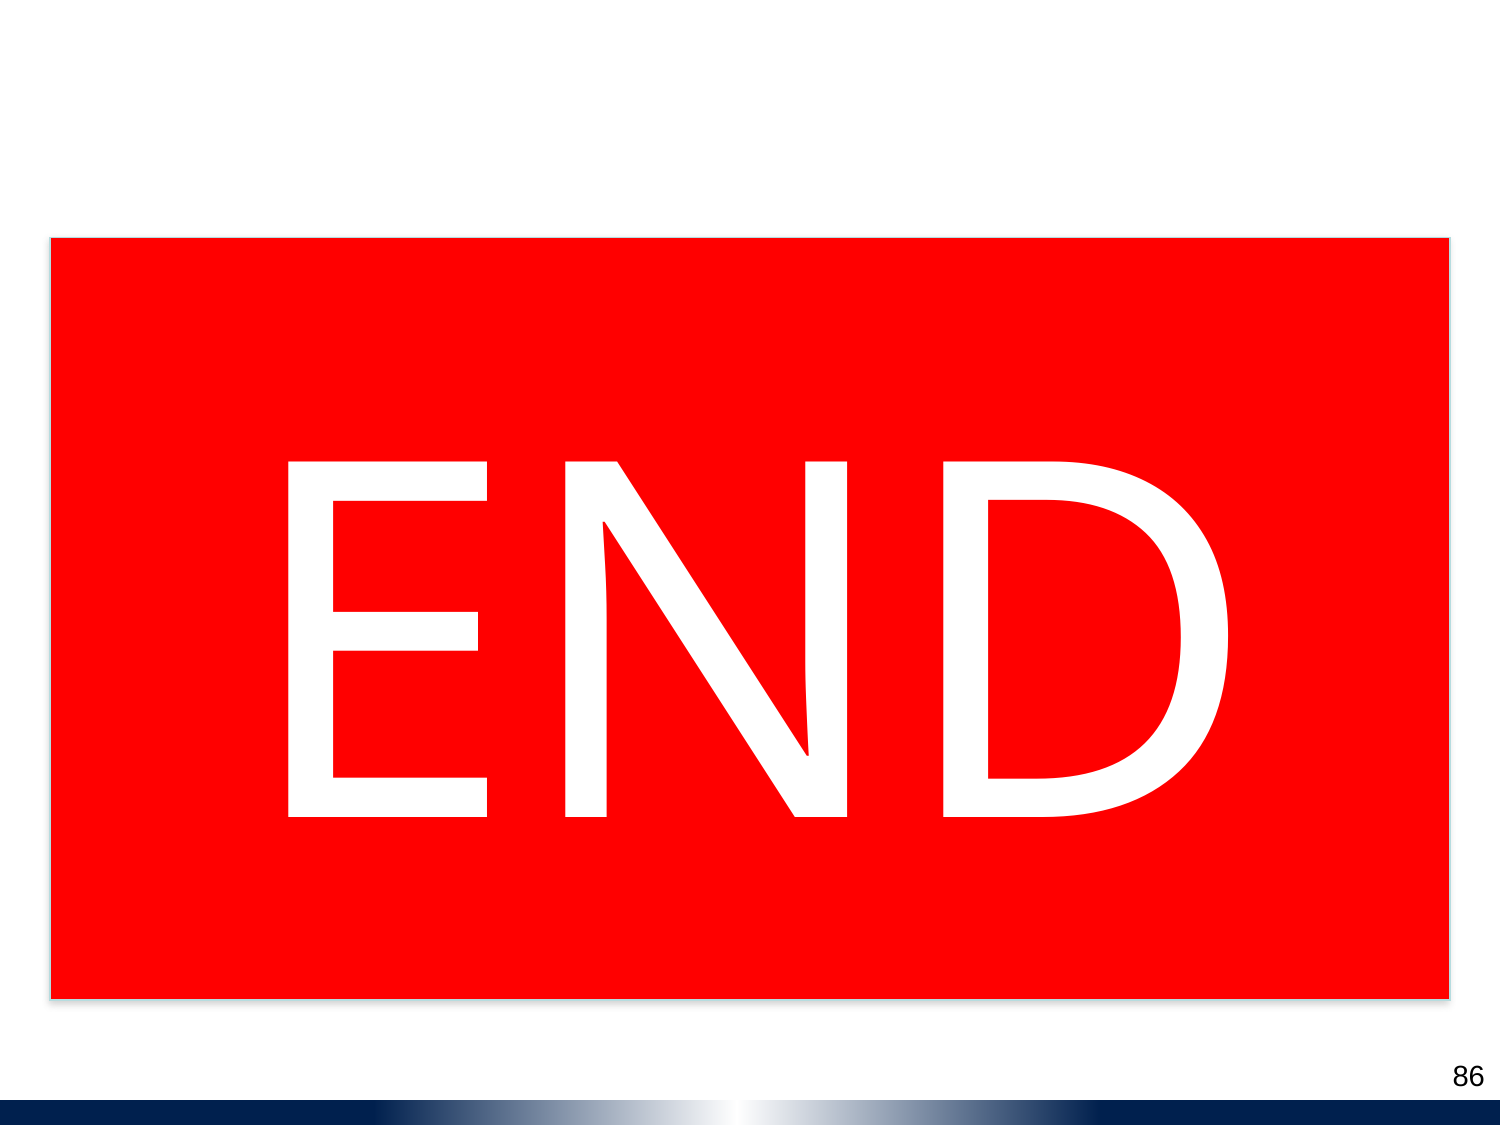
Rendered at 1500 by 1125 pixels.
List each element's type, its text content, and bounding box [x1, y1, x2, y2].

slide_number 86 [1149, 1049, 1500, 1125]
text_box END [50, 237, 1450, 1000]
